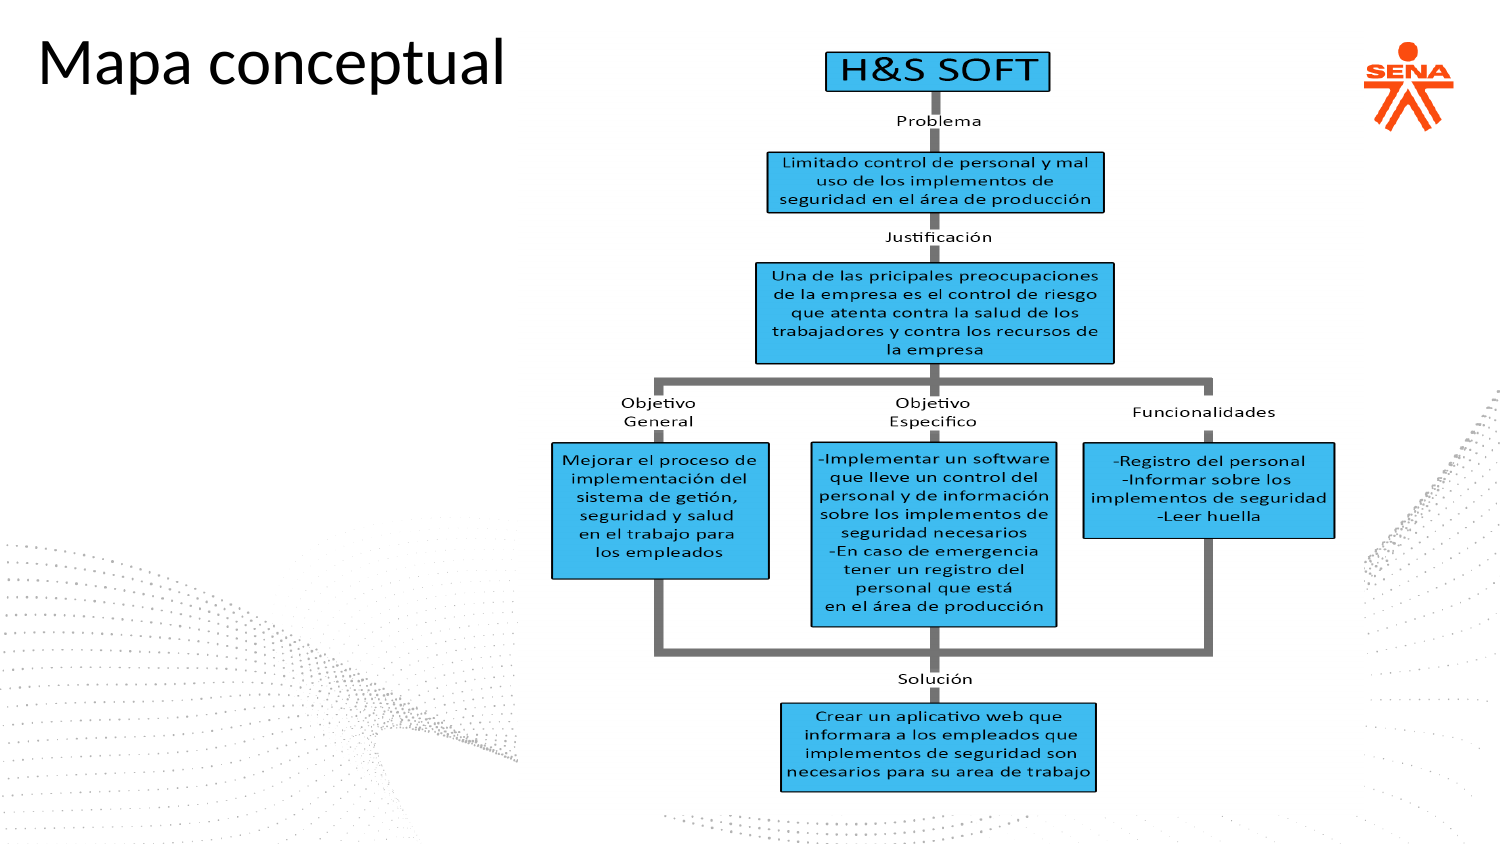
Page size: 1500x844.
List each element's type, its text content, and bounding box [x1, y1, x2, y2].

picture [0, 0, 1500, 844]
text_box Mapa conceptual [22, 10, 1174, 106]
